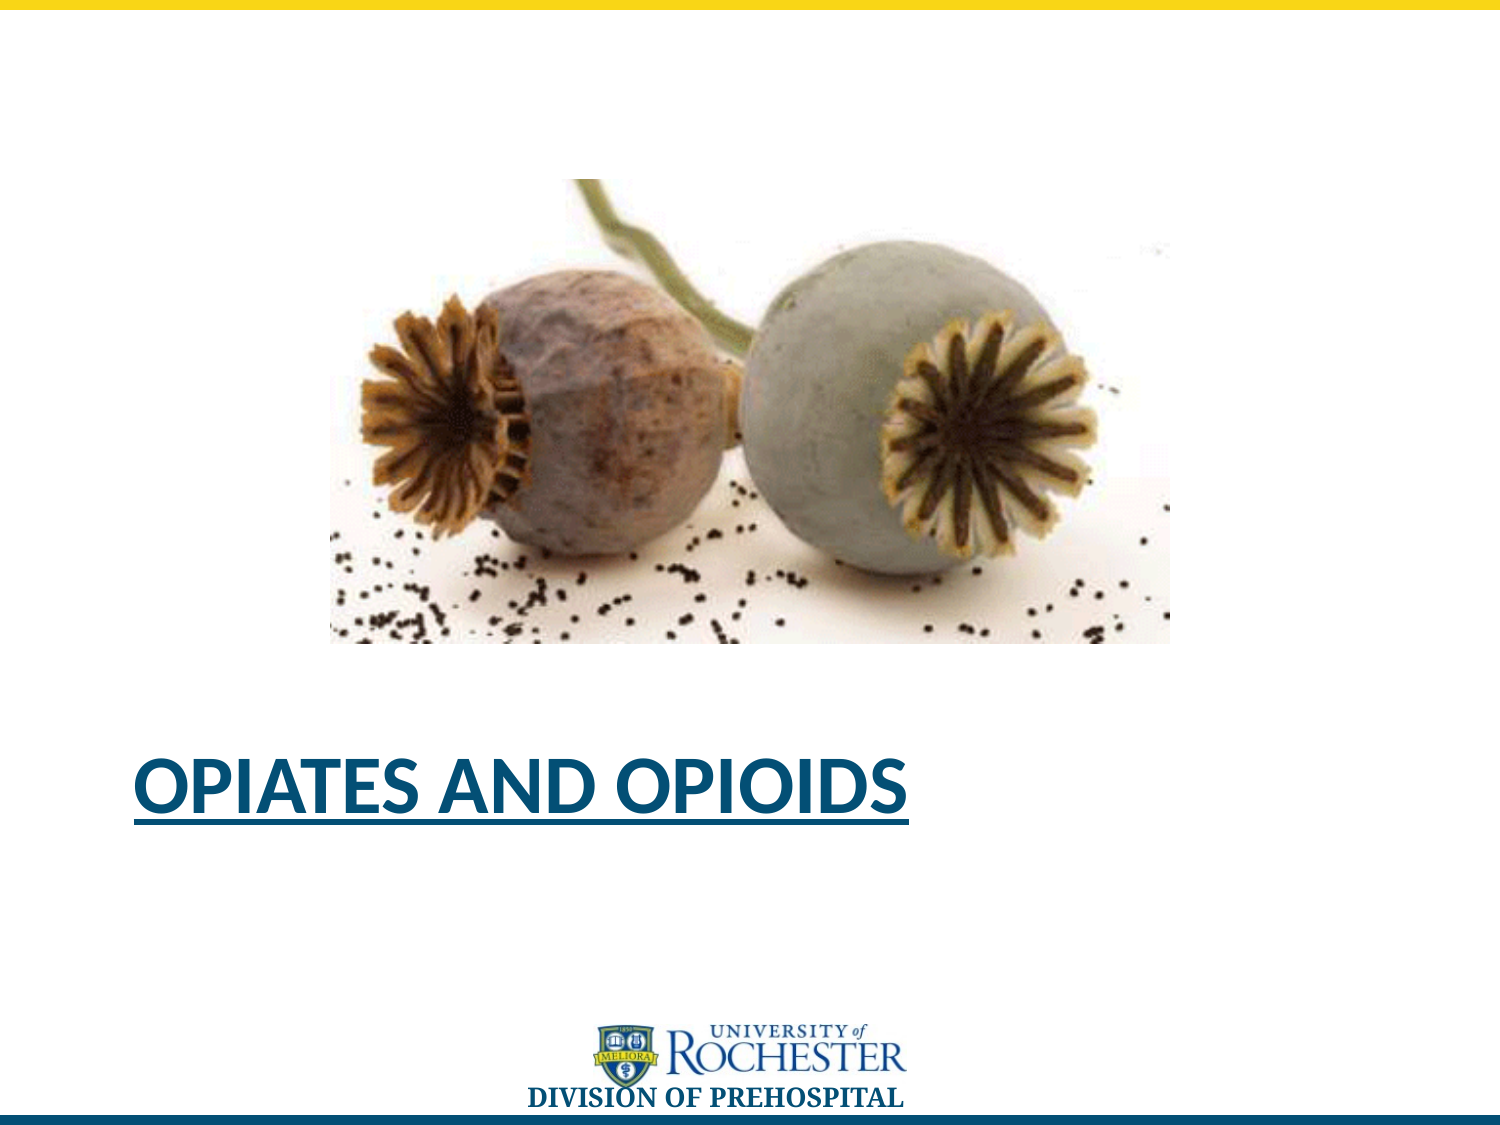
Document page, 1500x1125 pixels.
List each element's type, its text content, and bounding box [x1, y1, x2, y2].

title Opiates and opioids [118, 722, 1394, 947]
picture [593, 1024, 907, 1089]
picture [329, 178, 1171, 645]
